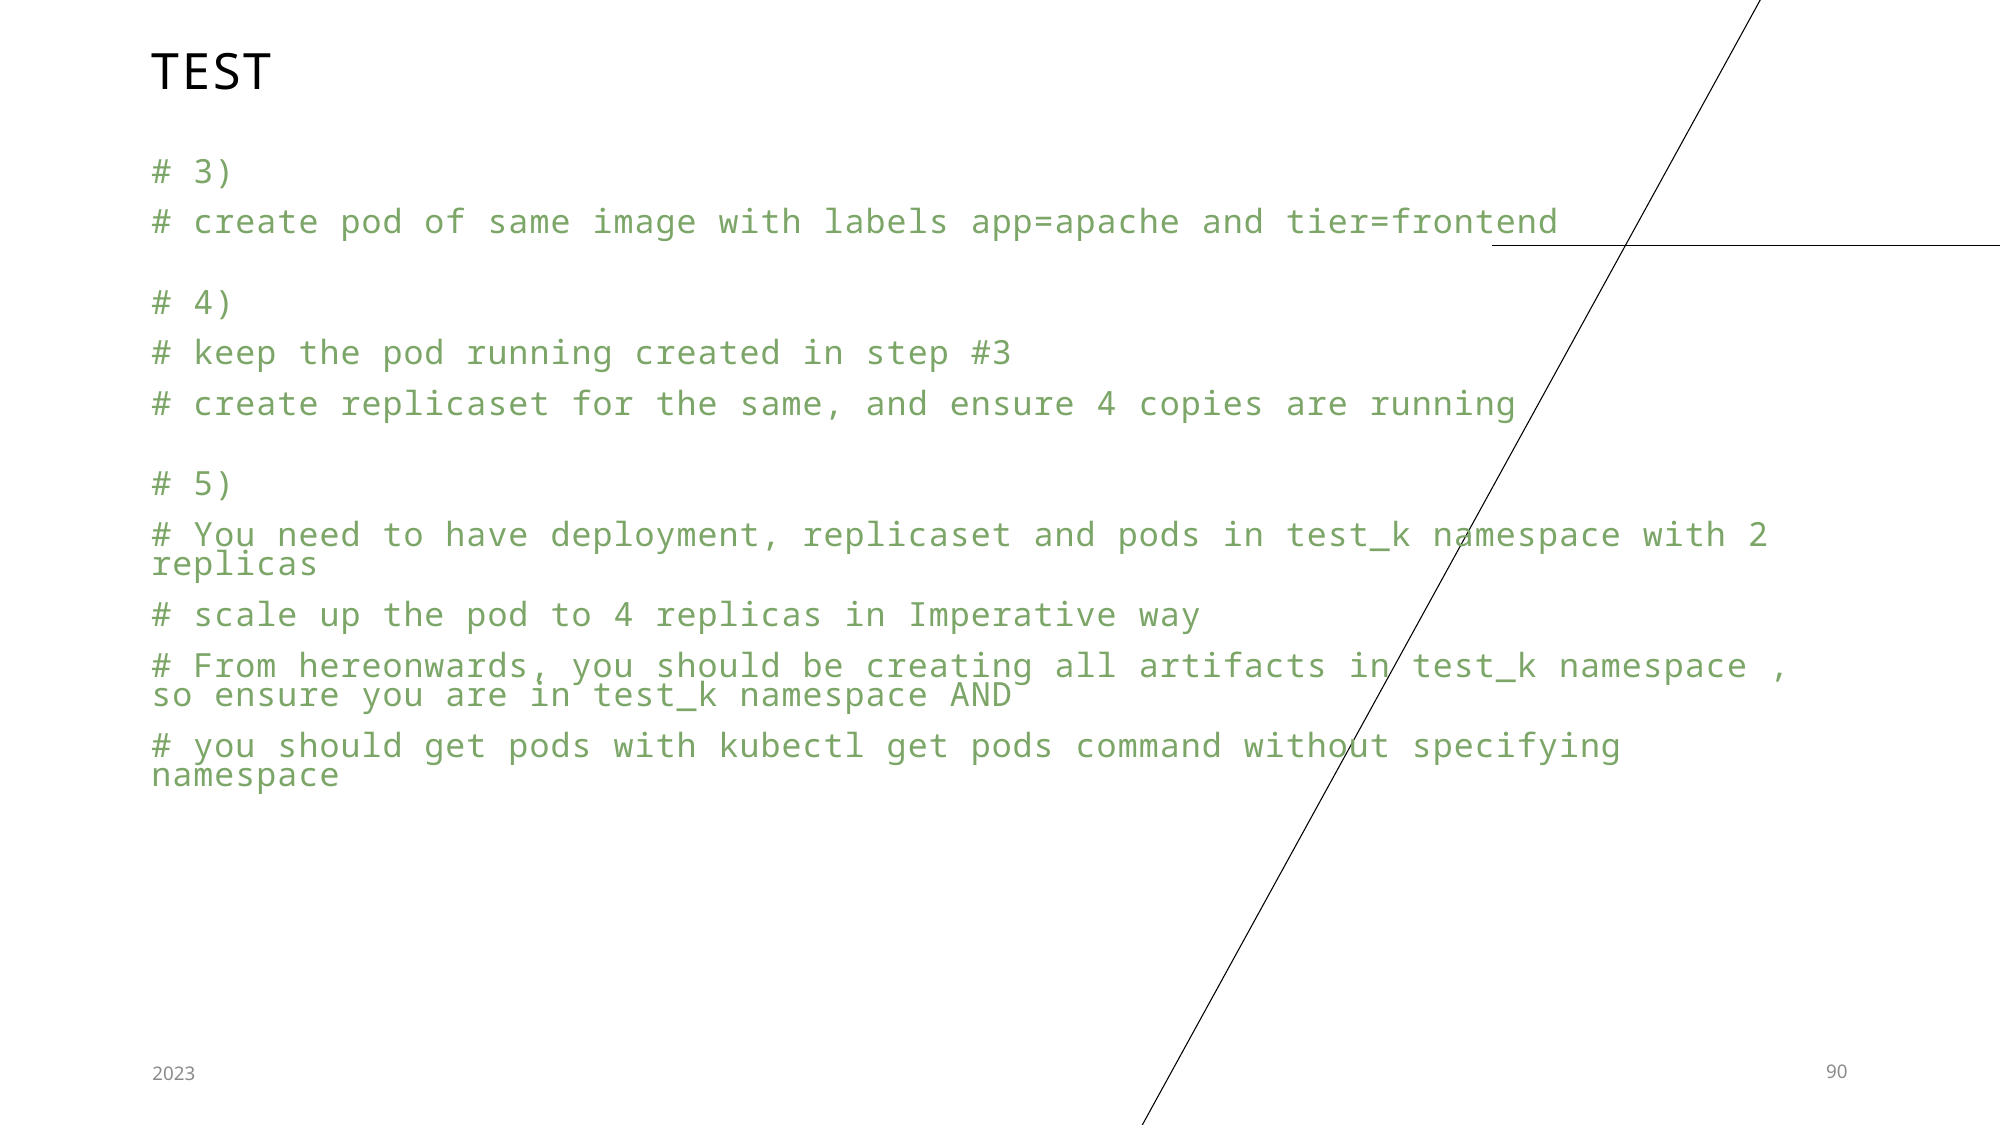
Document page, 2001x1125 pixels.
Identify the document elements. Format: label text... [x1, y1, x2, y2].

slide_number 2023 [137, 1042, 338, 1103]
list # 3) # create pod of same image with labels app=apache and tier=frontend # 4) # keep the pod running created in step #3 # create replicaset for the same, and ensure 4 copies are running # 5) # You need to have deployment, replicaset and pods in test_k namespace with 2 replicas # scale up the pod to 4 replicas in Imperative way # From hereonwards, you should be creating all artifacts in test_k namespace , so ensure you are in test_k namespace AND # you should get pods with kubectl get pods command without specifying namespace [136, 152, 1824, 956]
title TEST [136, 23, 1125, 108]
slide_number 90 [1412, 1042, 1863, 1103]
